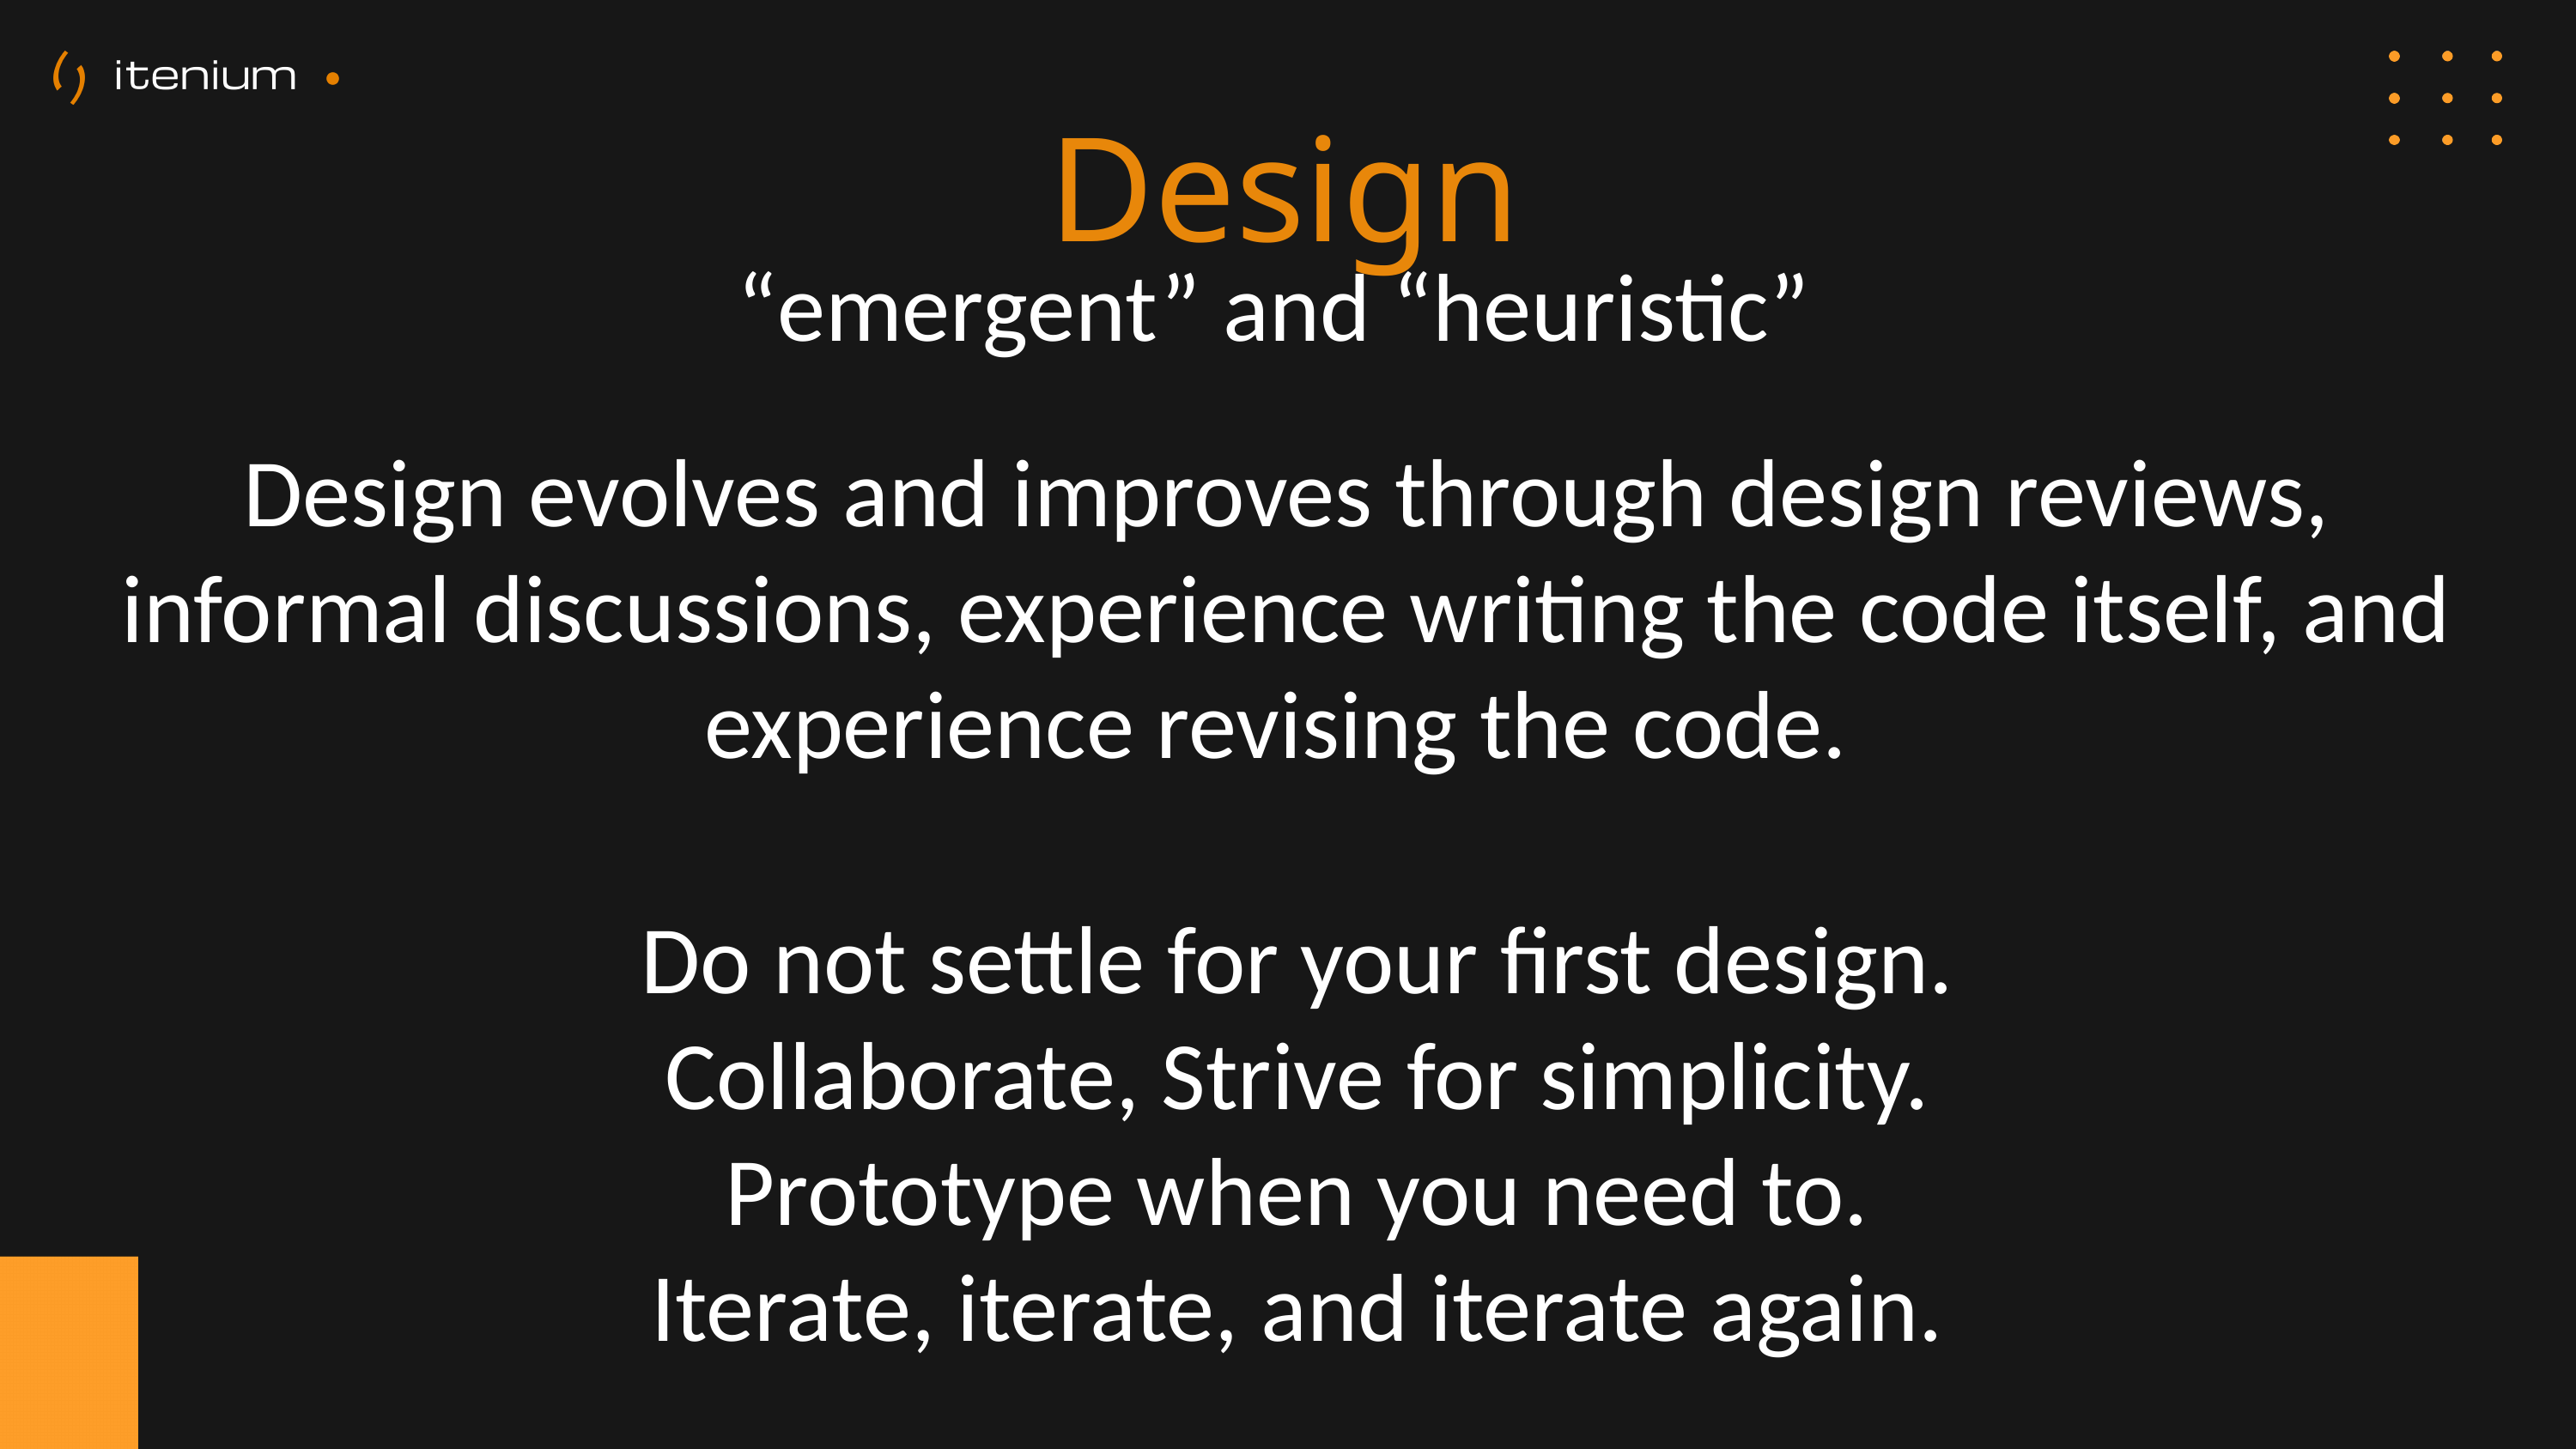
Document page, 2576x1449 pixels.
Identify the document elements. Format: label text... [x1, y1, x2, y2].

text_box Do not settle for your first design. Collaborate, Strive for simplicity. Prototype when you need to. Iterate, iterate, and iterate again. [82, 890, 2512, 1367]
picture [0, 1256, 139, 1449]
text_box Design evolves and improves through design reviews, informal discussions, experience writing the code itself, and experience revising the code. [72, 423, 2502, 784]
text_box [2389, 51, 2502, 145]
text_box Design [0, 97, 2572, 271]
text_box “emergent” and “heuristic” [34, 238, 2512, 367]
picture [34, 33, 360, 121]
